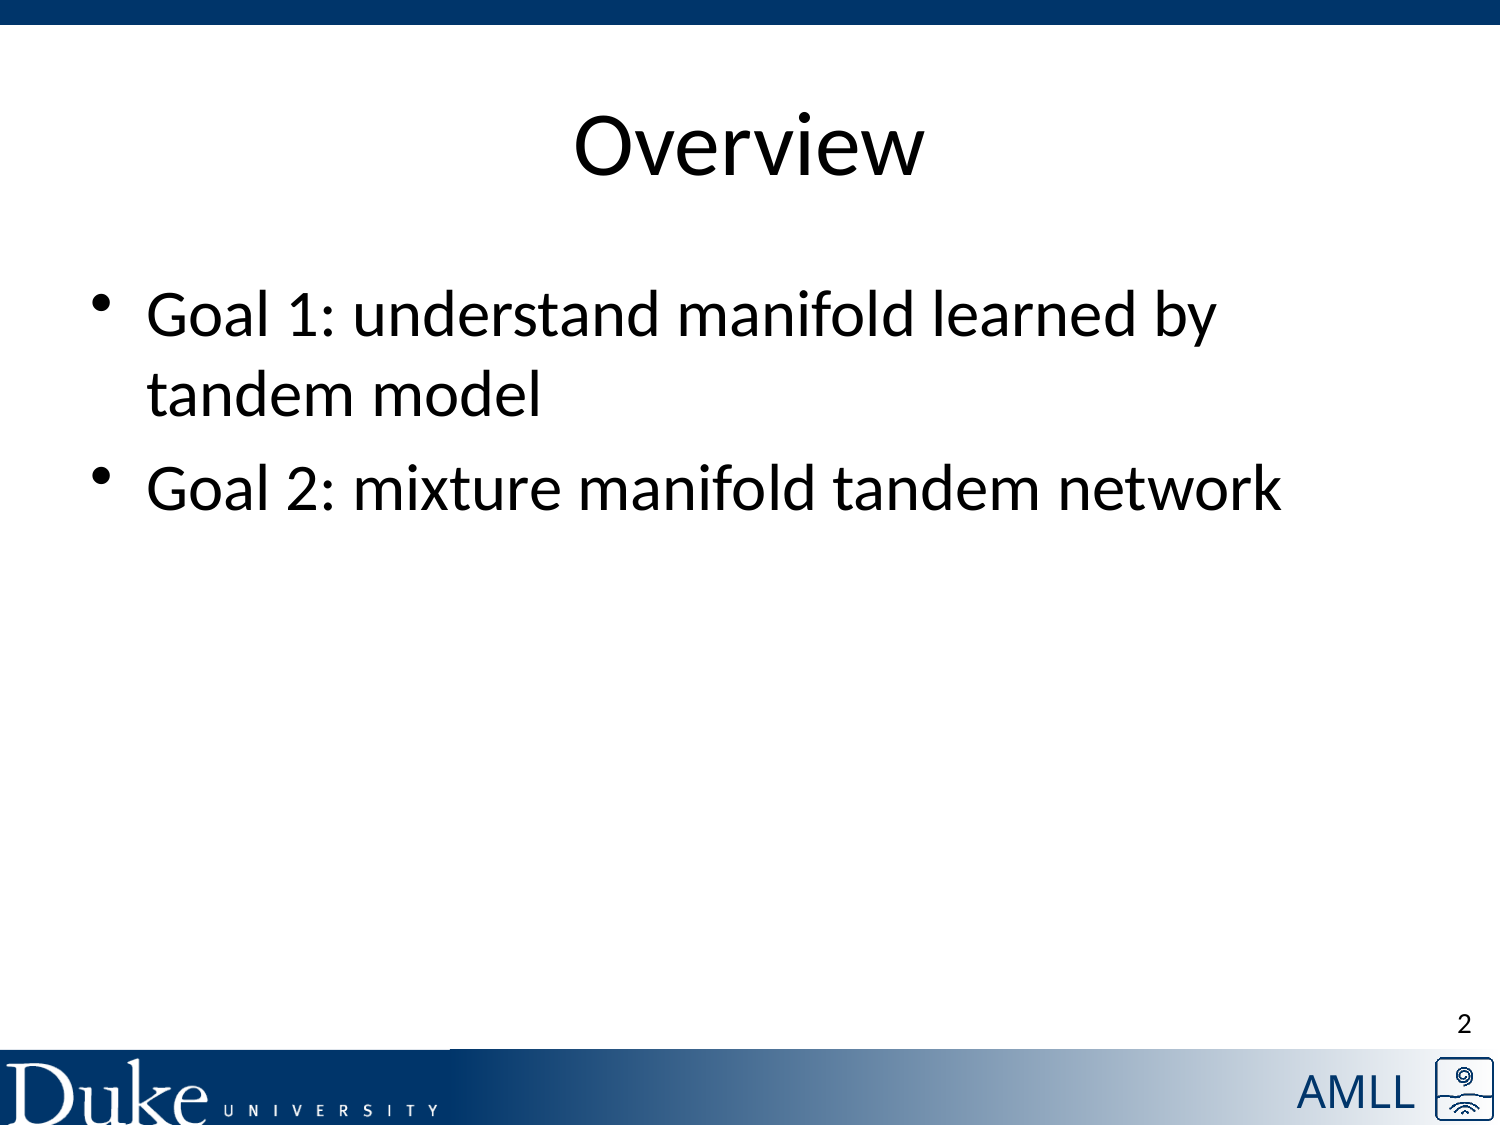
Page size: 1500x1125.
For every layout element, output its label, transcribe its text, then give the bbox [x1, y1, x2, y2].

slide_number 2 [1412, 997, 1500, 1049]
picture [0, 1048, 963, 1125]
list Goal 1: understand manifold learned by tandem model Goal 2: mixture manifold tandem network [75, 262, 1425, 1005]
picture [1435, 1057, 1494, 1121]
title Overview [75, 45, 1425, 233]
